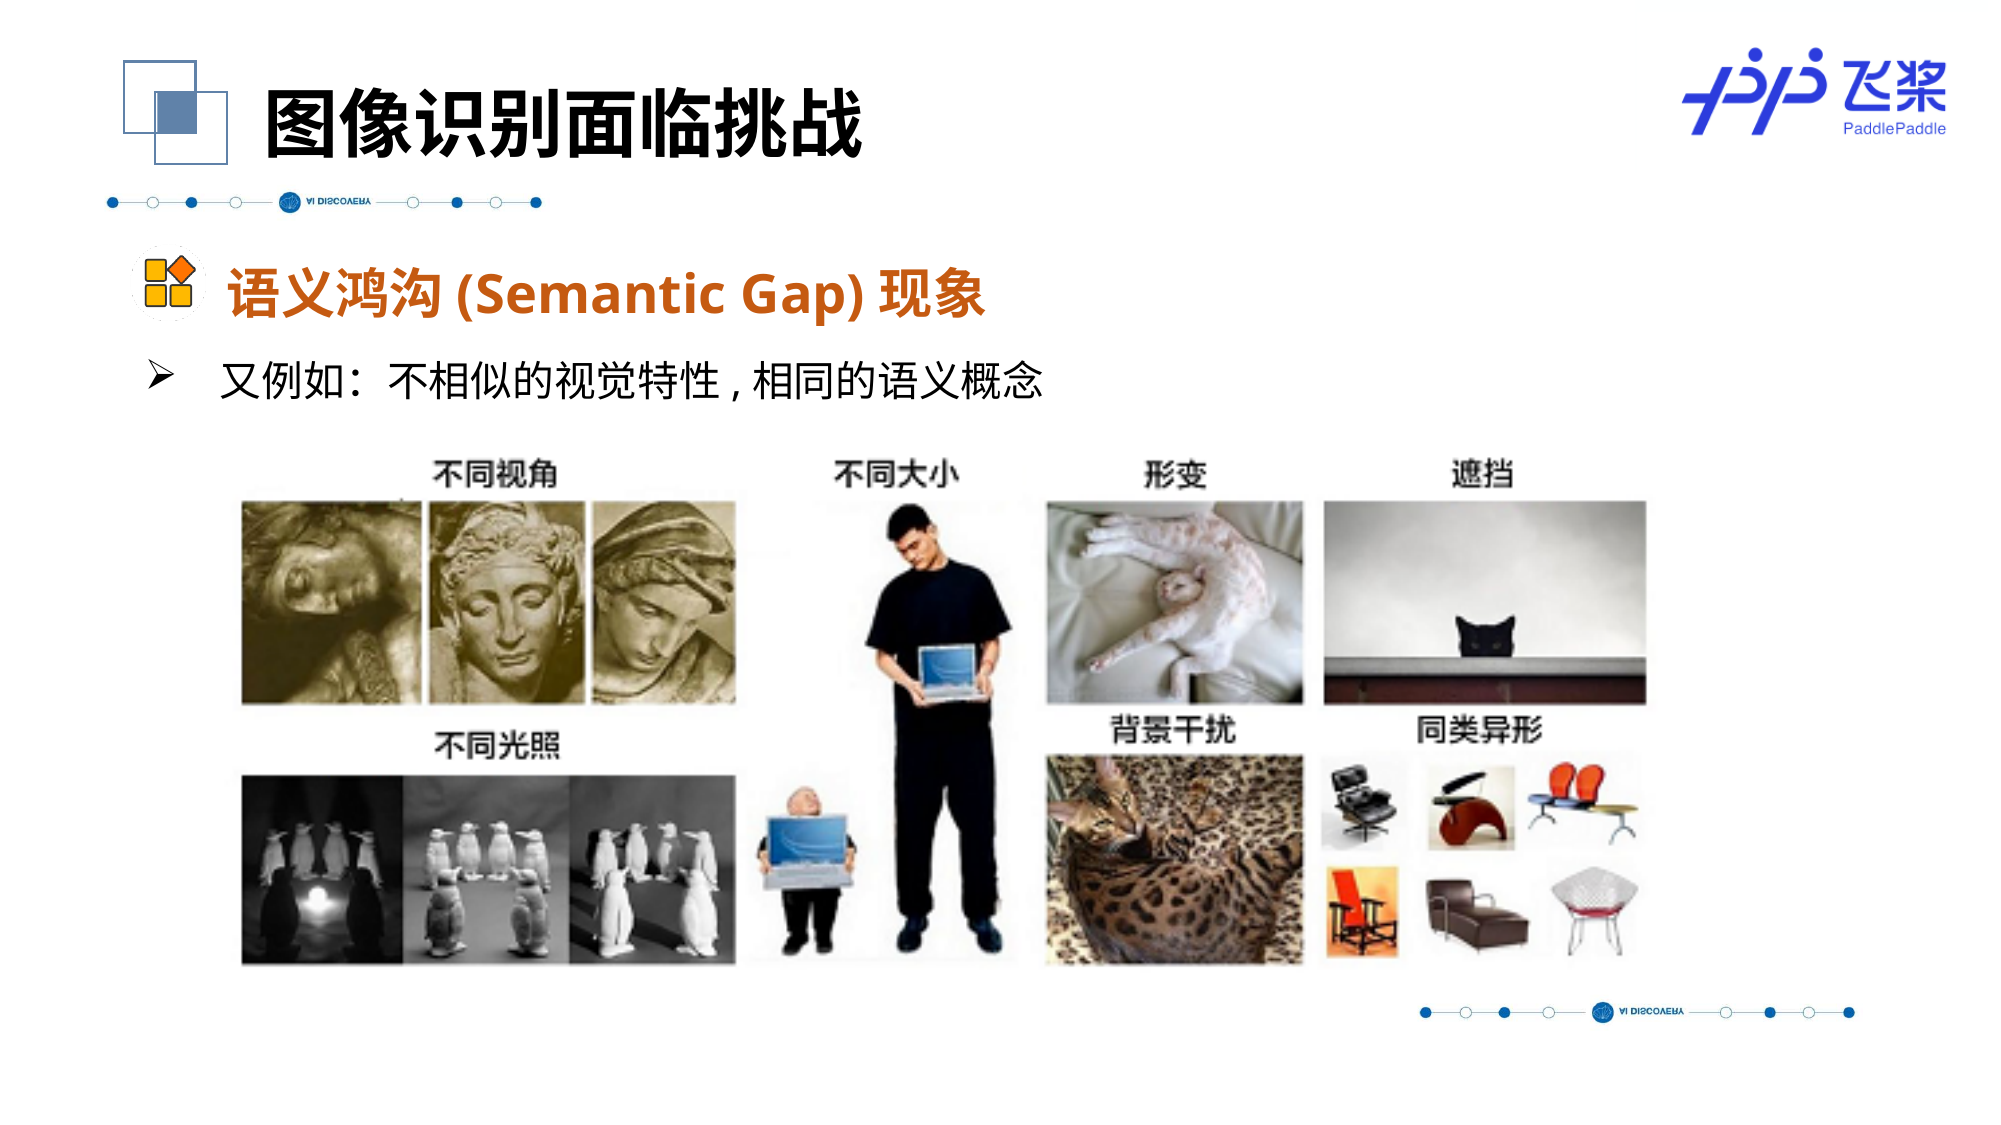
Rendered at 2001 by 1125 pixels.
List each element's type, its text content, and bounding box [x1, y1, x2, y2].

picture [205, 440, 1863, 1039]
picture [1635, 0, 1988, 173]
text_box 又例如：不相似的视觉特性,相同的语义概念 [130, 335, 1884, 413]
text_box 语义鸿沟(Semantic Gap)现象 [212, 235, 1089, 332]
text_box 图像识别面临挑战 [249, 68, 896, 174]
picture [95, 180, 550, 229]
picture [130, 244, 206, 321]
